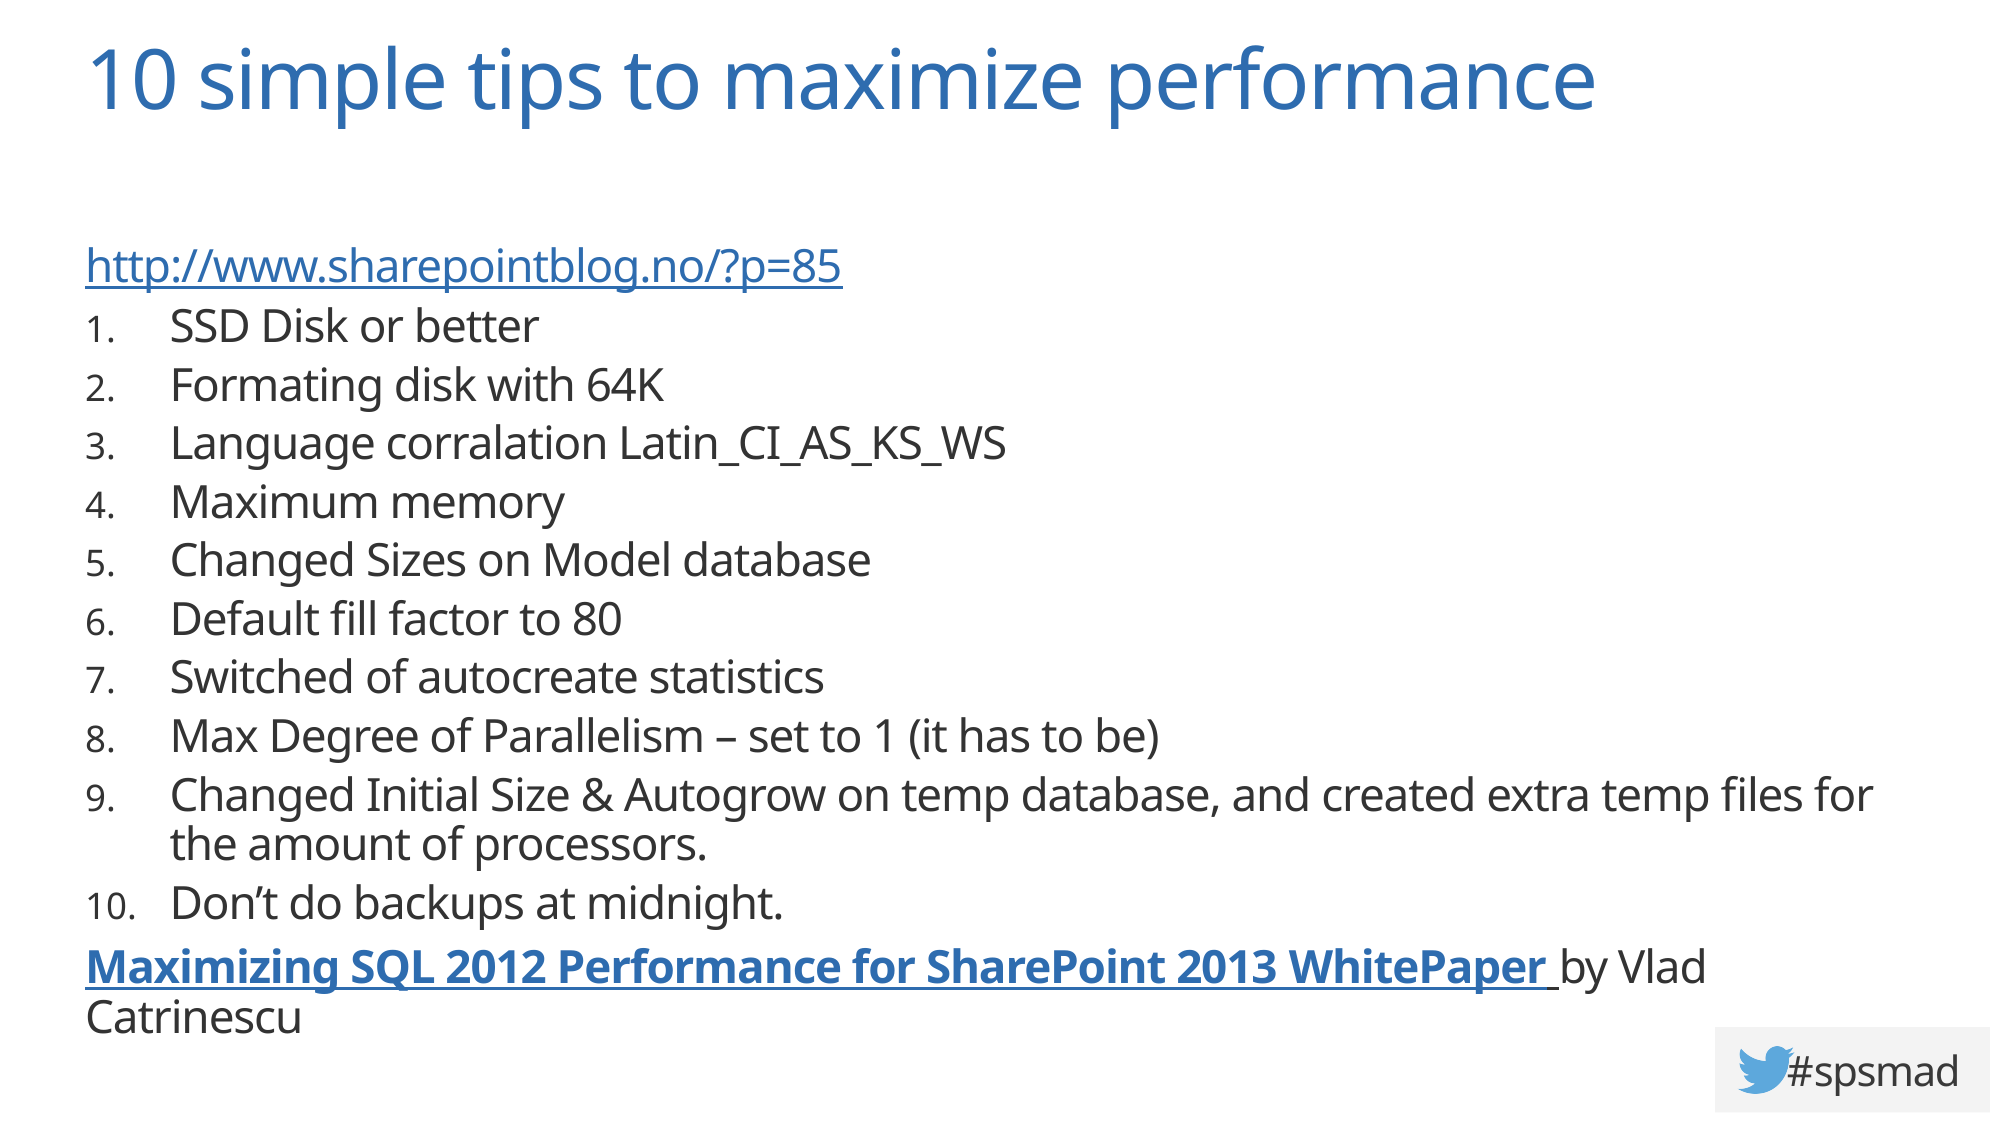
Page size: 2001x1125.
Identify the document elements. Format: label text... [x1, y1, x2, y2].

list http://www.sharepointblog.no/?p=85 SSD Disk or better Formating disk with 64K Language corralation Latin_CI_AS_KS_WS Maximum memory Changed Sizes on Model database Default fill factor to 80 Switched of autocreate statistics Max Degree of Parallelism – set to 1 (it has to be) Changed Initial Size & Autogrow on temp database, and created extra temp files for the amount of processors. Don’t do backups at midnight. Maximizing SQL 2012 Performance for SharePoint 2013 WhitePaper by Vlad Catrinescu [85, 237, 1915, 1062]
picture [1737, 1062, 1795, 1094]
title 10 simple tips to maximize performance [85, 37, 1915, 161]
